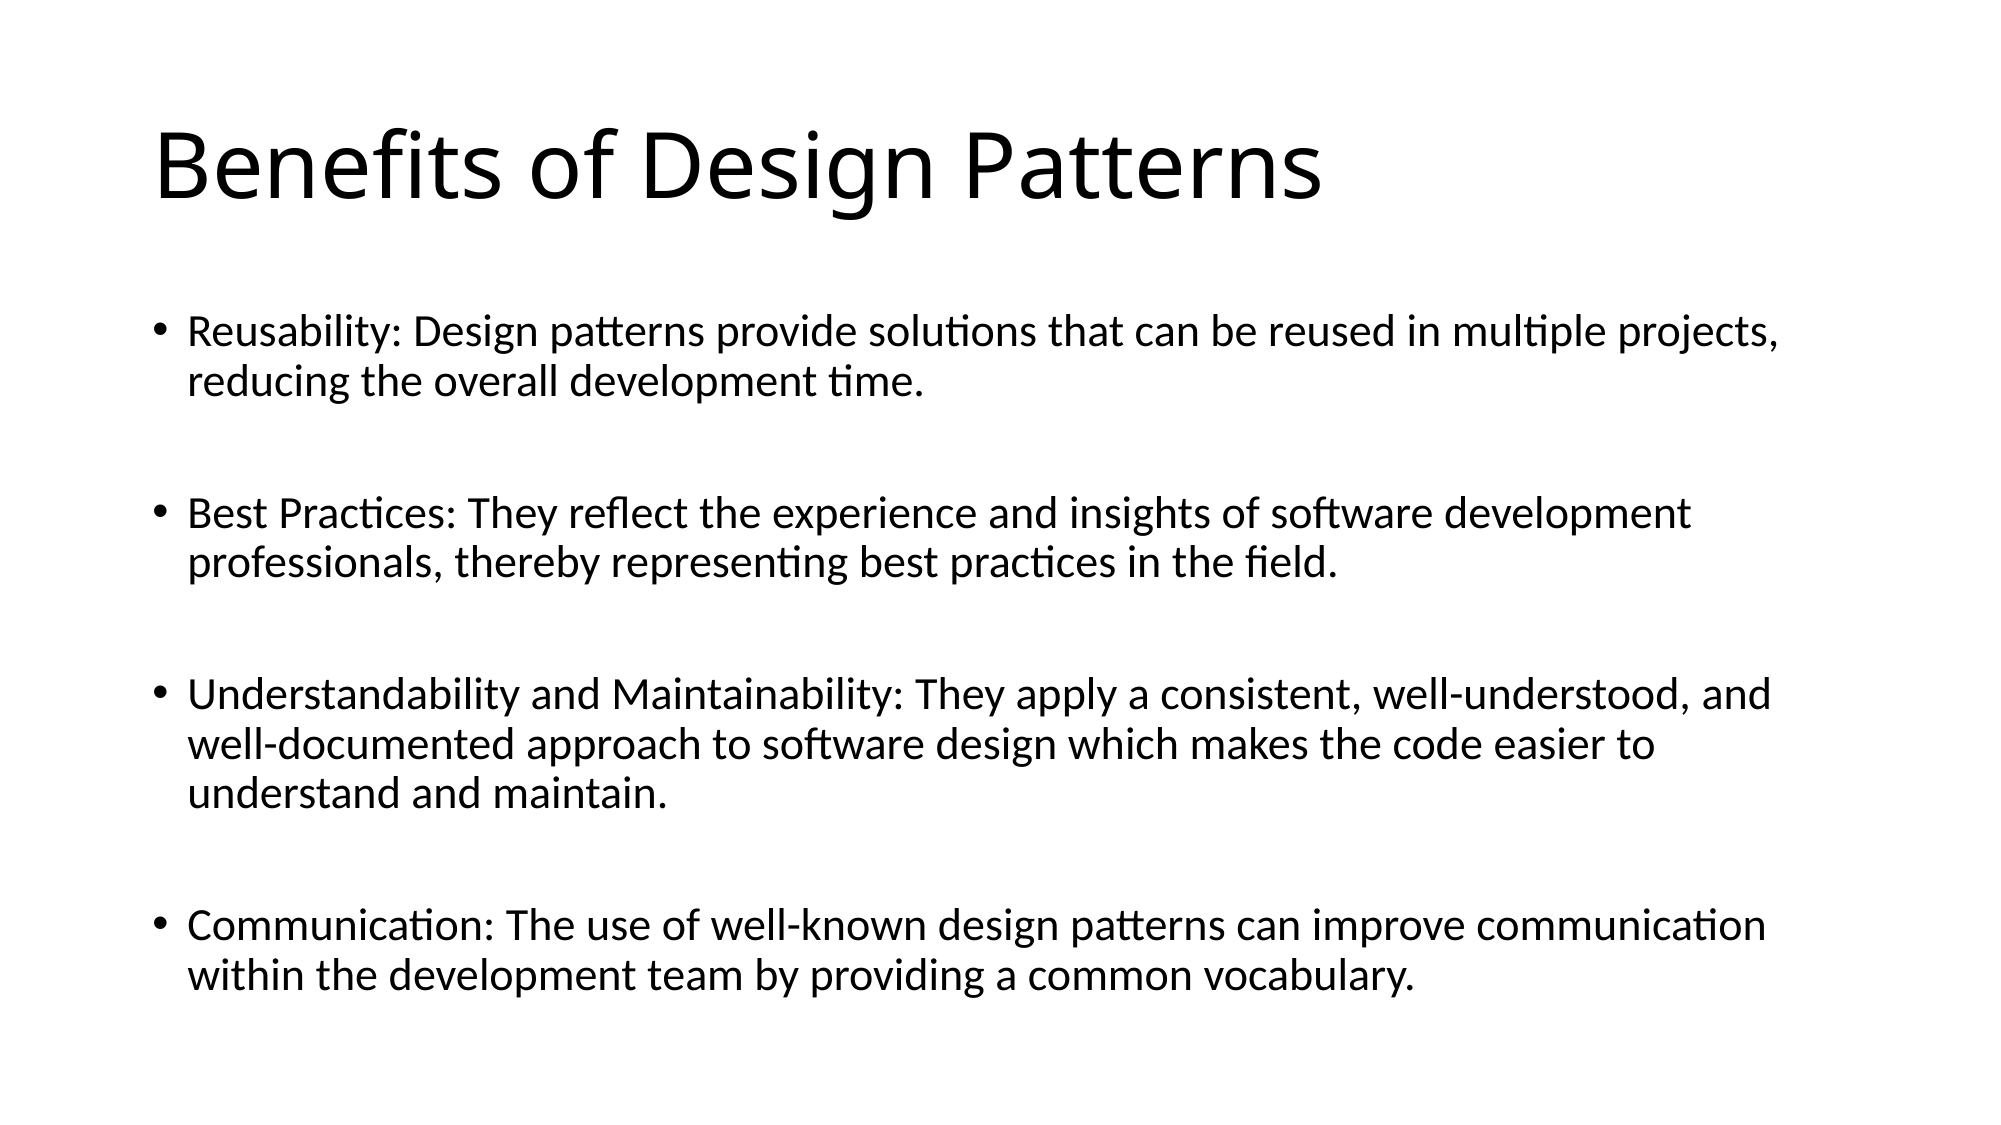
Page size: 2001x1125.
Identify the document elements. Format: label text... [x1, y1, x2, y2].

list Reusability: Design patterns provide solutions that can be reused in multiple projects, reducing the overall development time. Best Practices: They reflect the experience and insights of software development professionals, thereby representing best practices in the field. Understandability and Maintainability: They apply a consistent, well-understood, and well-documented approach to software design which makes the code easier to understand and maintain. Communication: The use of well-known design patterns can improve communication within the development team by providing a common vocabulary. [137, 299, 1863, 1014]
title Benefits of Design Patterns [137, 59, 1863, 278]
